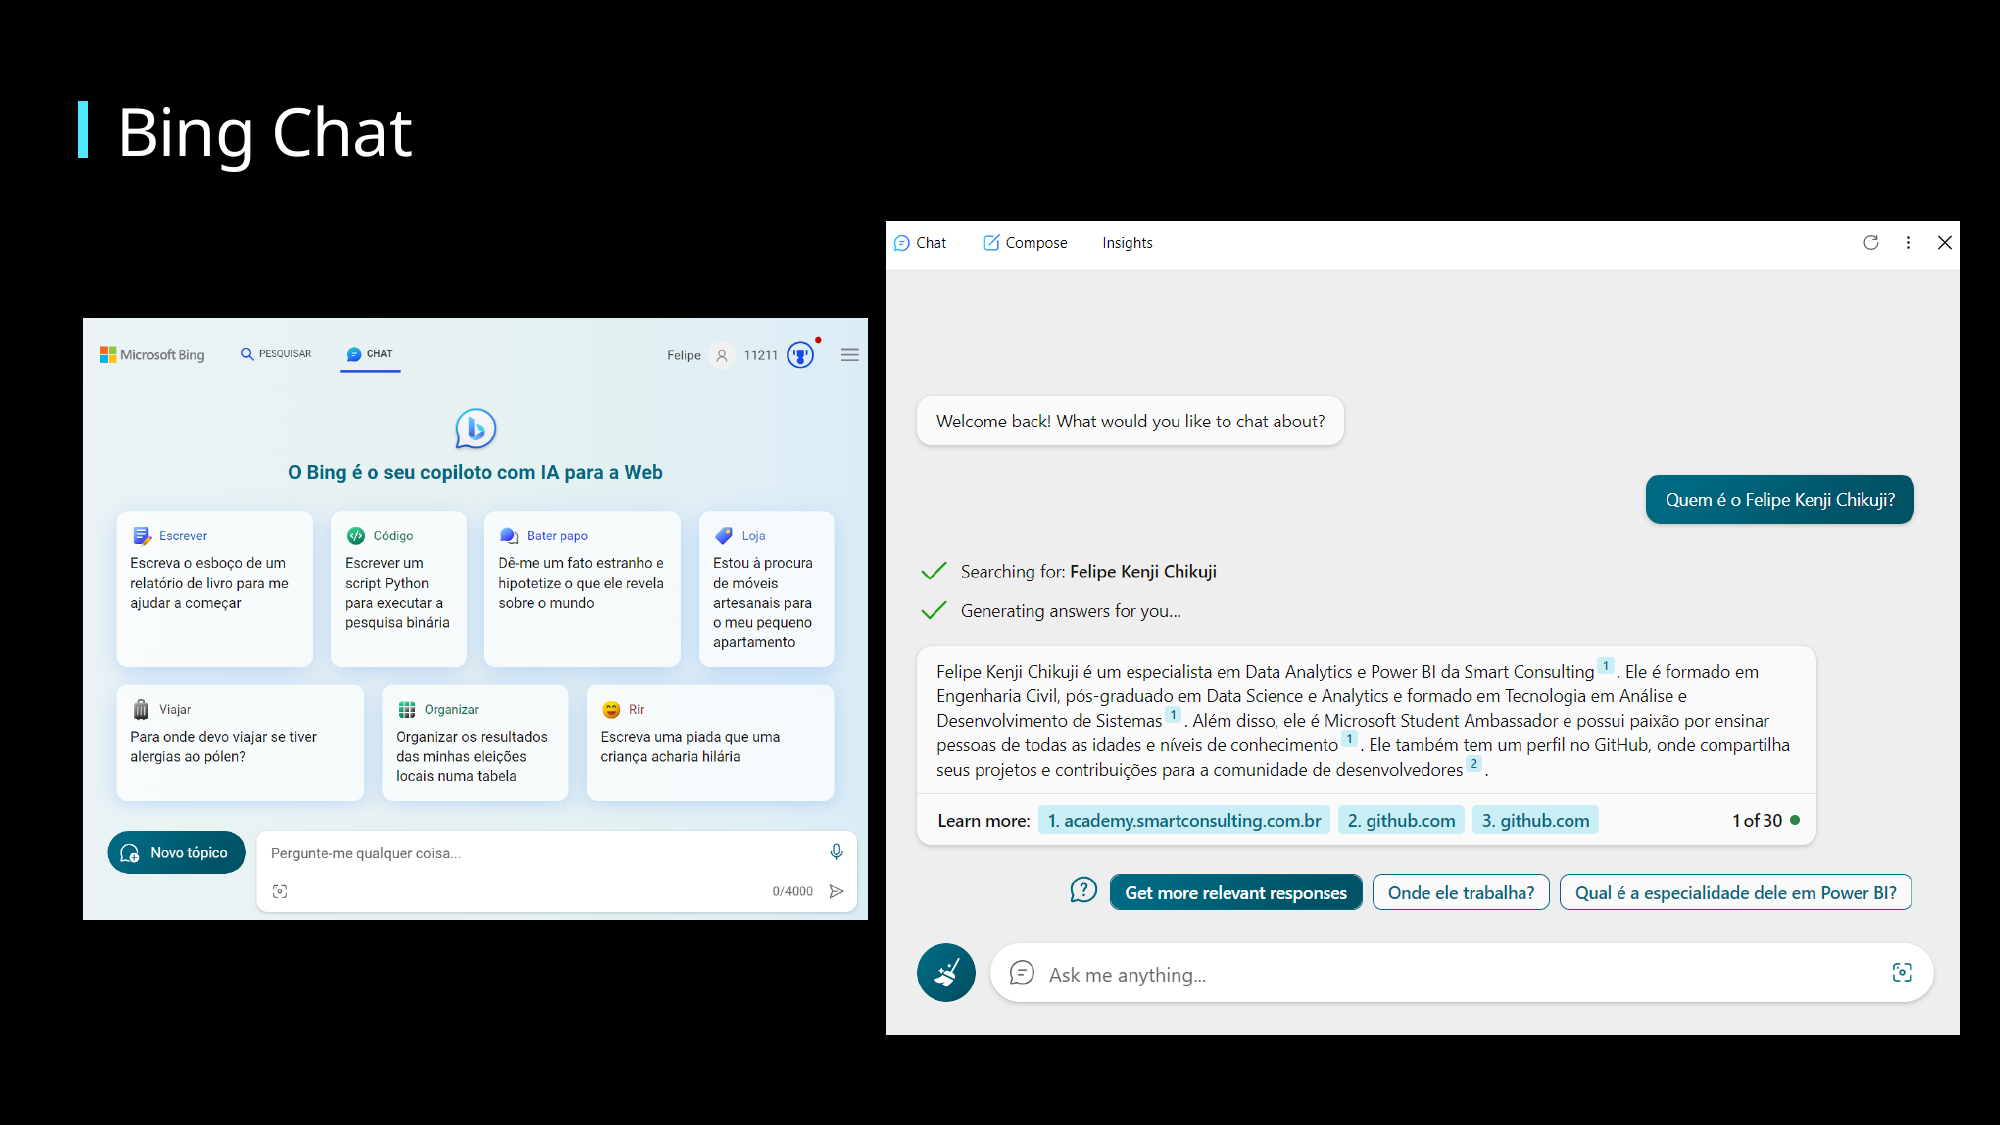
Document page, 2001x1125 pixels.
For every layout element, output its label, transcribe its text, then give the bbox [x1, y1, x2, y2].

picture [885, 221, 1960, 1035]
text_box Bing Chat [116, 89, 2000, 170]
picture [82, 318, 868, 920]
